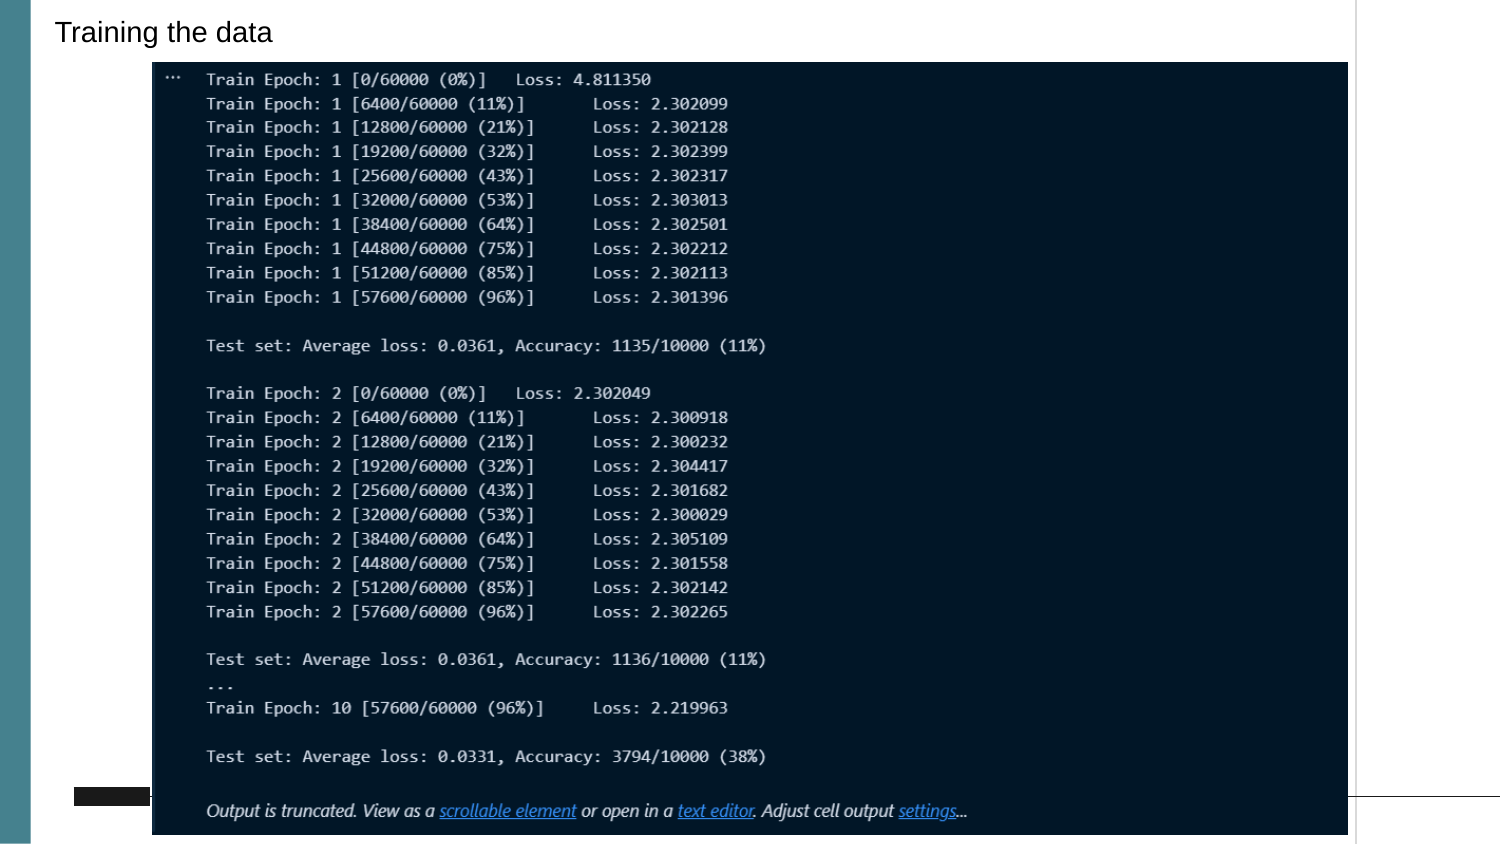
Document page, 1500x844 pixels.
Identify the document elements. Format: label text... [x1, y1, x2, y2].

picture [151, 61, 1349, 835]
text_box Training the data [39, 5, 647, 56]
